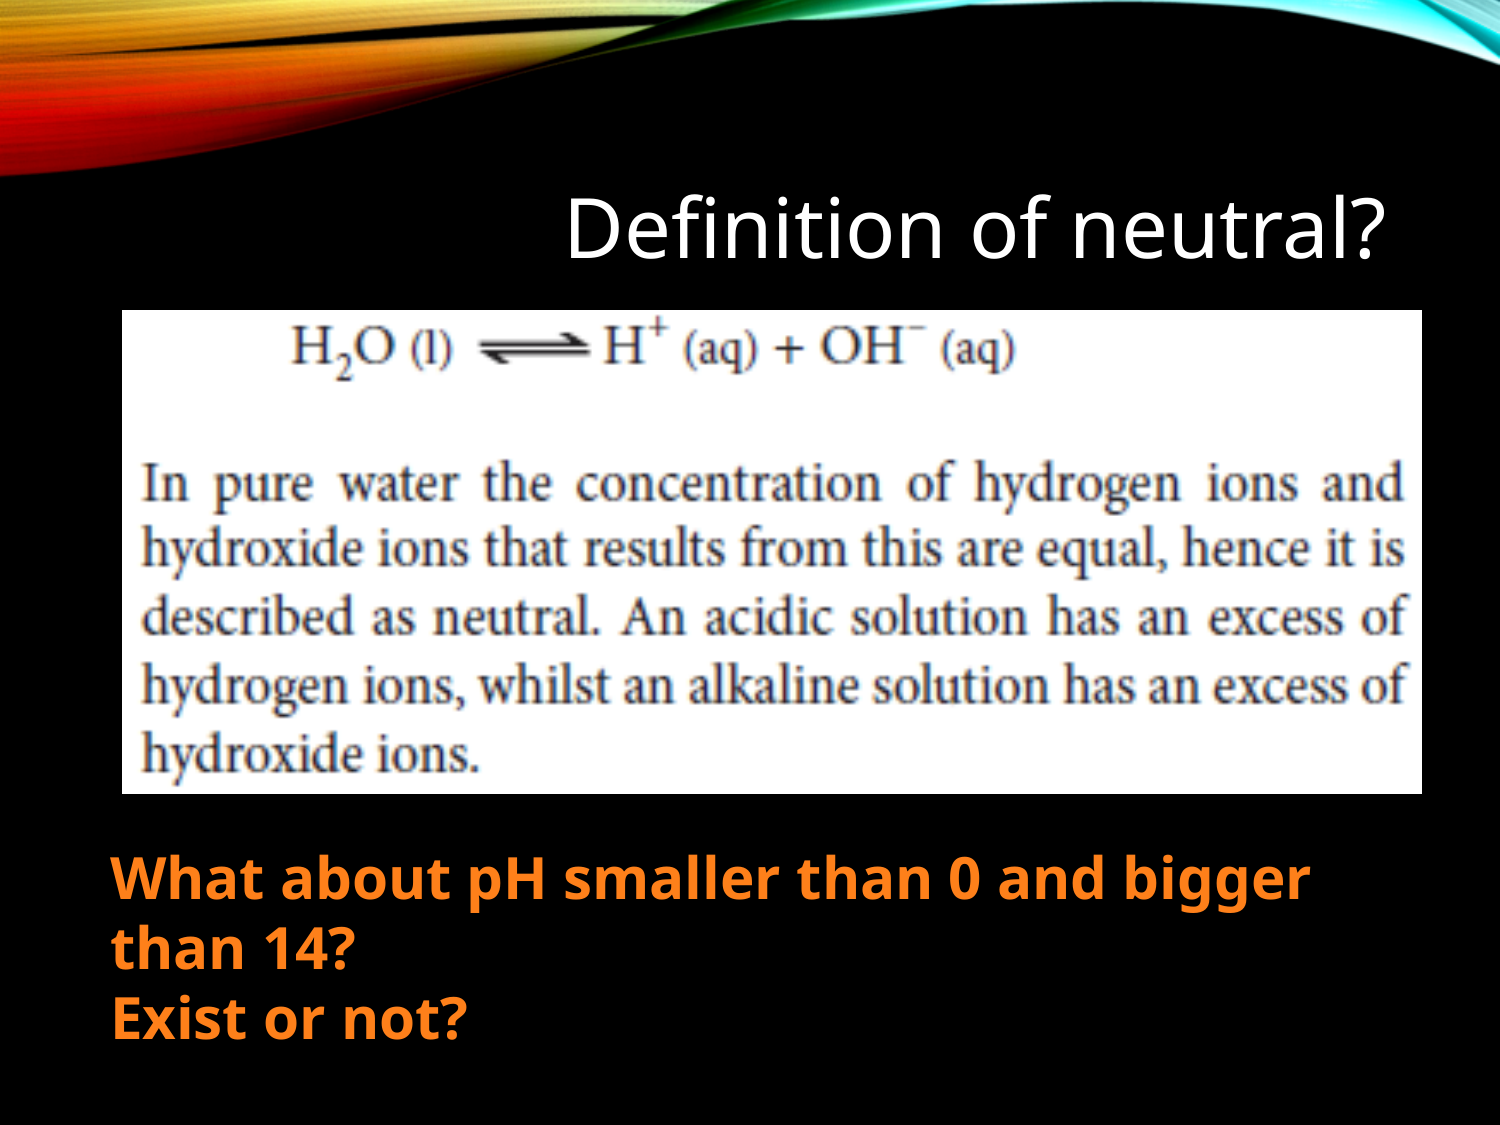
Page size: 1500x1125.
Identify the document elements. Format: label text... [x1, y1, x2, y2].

picture [0, 0, 1500, 178]
title Definition of neutral? [356, 125, 1403, 310]
picture [122, 310, 1422, 794]
text_box What about pH smaller than 0 and bigger than 14? Exist or not? [95, 833, 1344, 1059]
